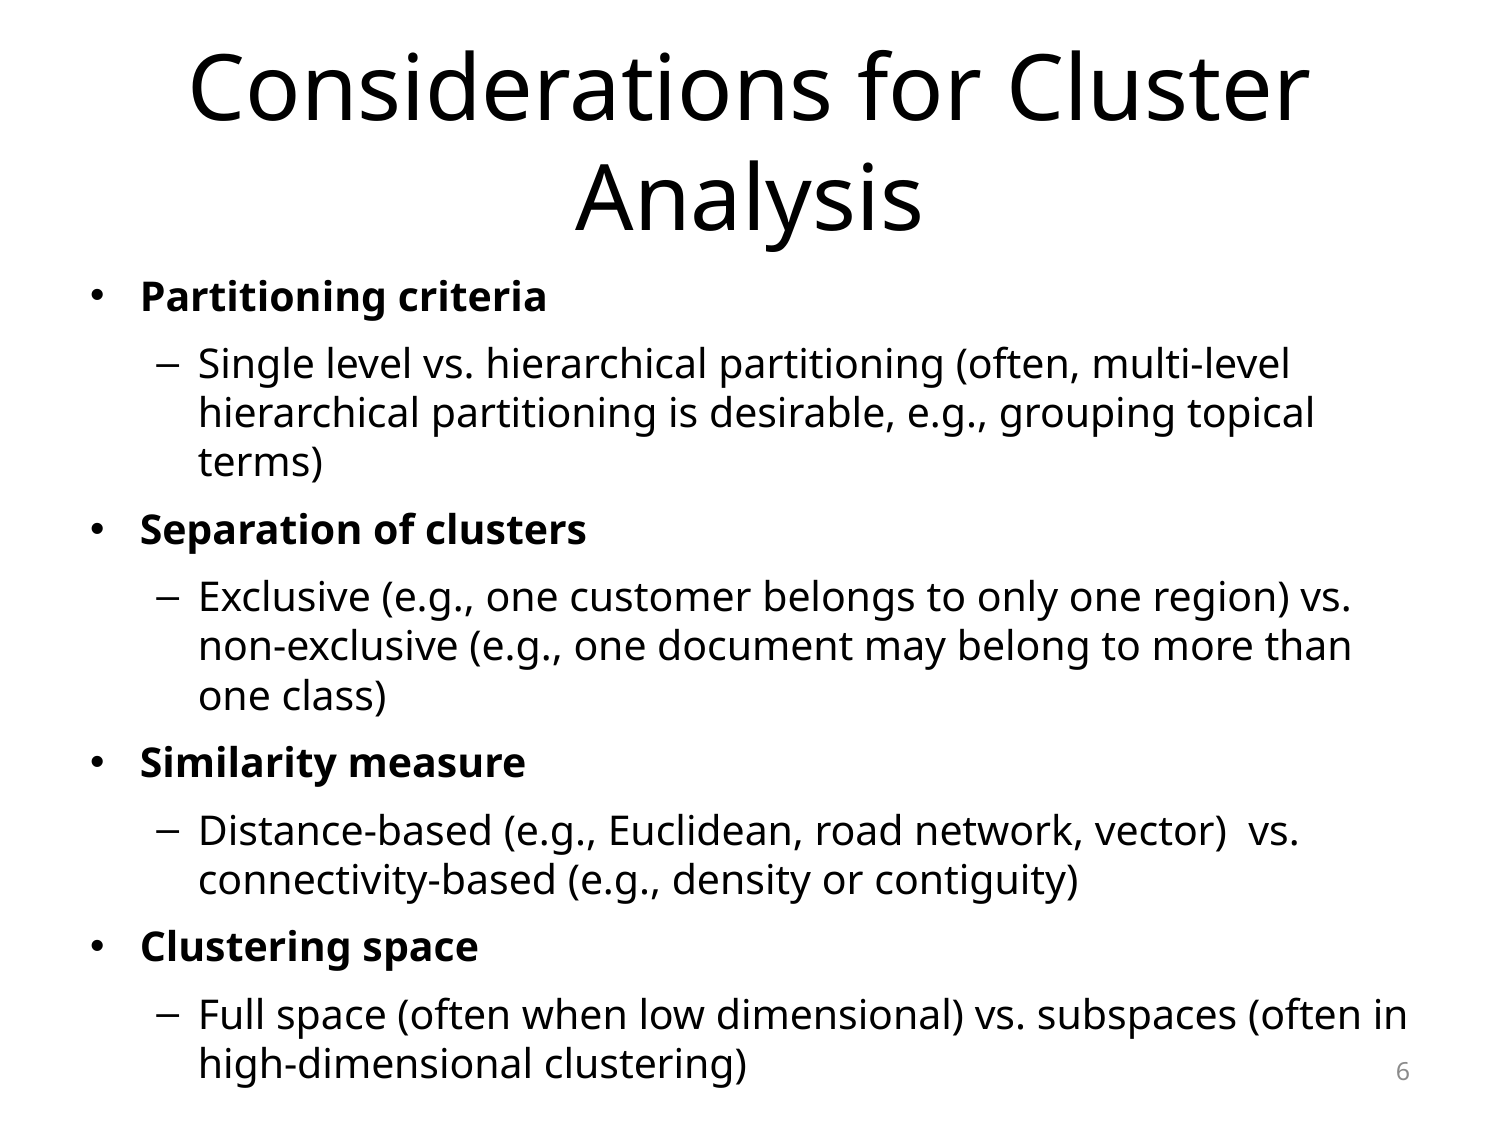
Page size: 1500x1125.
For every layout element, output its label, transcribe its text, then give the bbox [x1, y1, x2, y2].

title Considerations for Cluster Analysis [75, 45, 1425, 233]
list Partitioning criteria Single level vs. hierarchical partitioning (often, multi-level hierarchical partitioning is desirable, e.g., grouping topical terms) Separation of clusters Exclusive (e.g., one customer belongs to only one region) vs. non-exclusive (e.g., one document may belong to more than one class) Similarity measure Distance-based (e.g., Euclidean, road network, vector) vs. connectivity-based (e.g., density or contiguity) Clustering space Full space (often when low dimensional) vs. subspaces (often in high-dimensional clustering) [75, 262, 1425, 1103]
slide_number 6 [1074, 1042, 1425, 1103]
